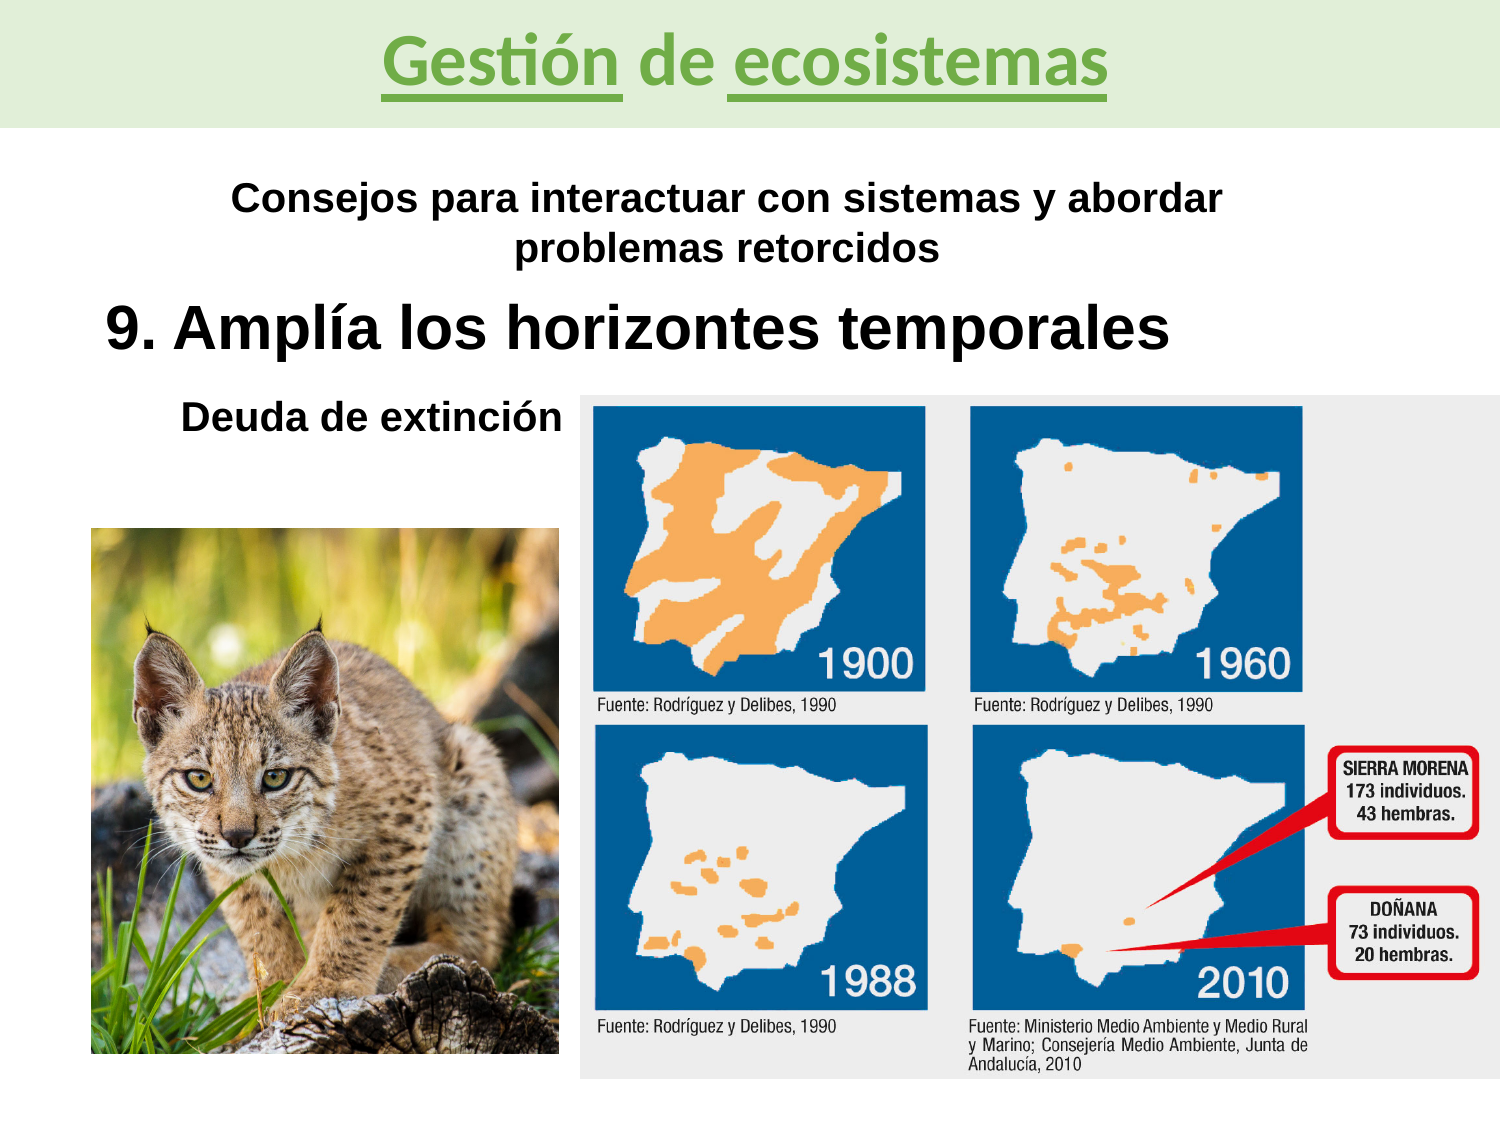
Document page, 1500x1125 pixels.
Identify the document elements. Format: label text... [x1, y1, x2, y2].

text_box Consejos para interactuar con sistemas y abordar problemas retorcidos [177, 163, 1277, 279]
text_box [0, 0, 1500, 127]
picture [579, 395, 1500, 1079]
picture [90, 527, 560, 1054]
text_box Gestión de ecosistemas [198, 2, 1277, 108]
text_box 9. Amplía los horizontes temporales [91, 279, 1383, 370]
text_box Deuda de extinción [165, 382, 579, 448]
